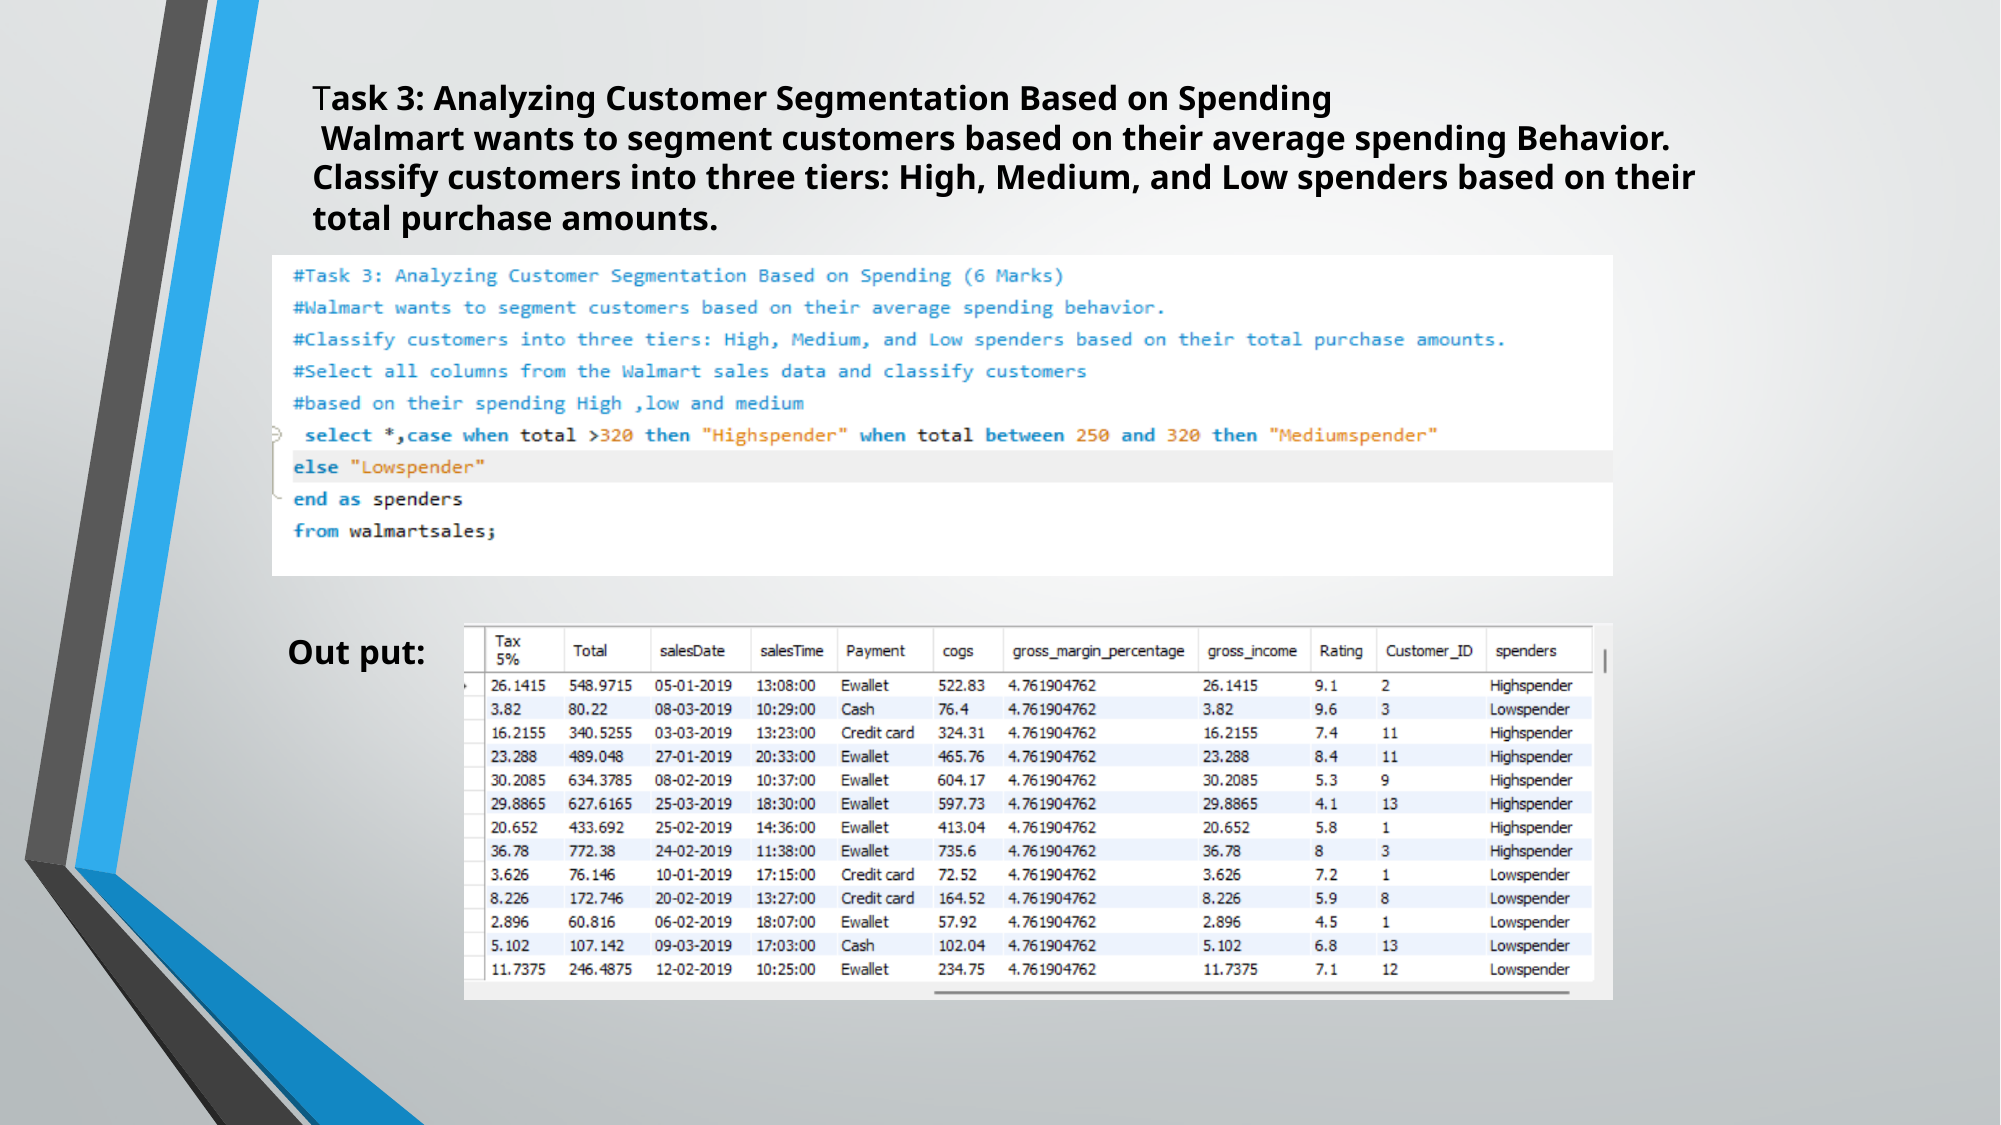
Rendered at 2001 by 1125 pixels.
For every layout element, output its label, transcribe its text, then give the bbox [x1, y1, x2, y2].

text_box Task 3: Analyzing Customer Segmentation Based on Spending Walmart wants to segment customers based on their average spending Behavior. Classify customers into three tiers: High, Medium, and Low spenders based on their total purchase amounts. [297, 69, 1762, 244]
text_box Out put: [272, 623, 445, 679]
picture [272, 255, 1613, 576]
picture [464, 623, 1613, 1000]
